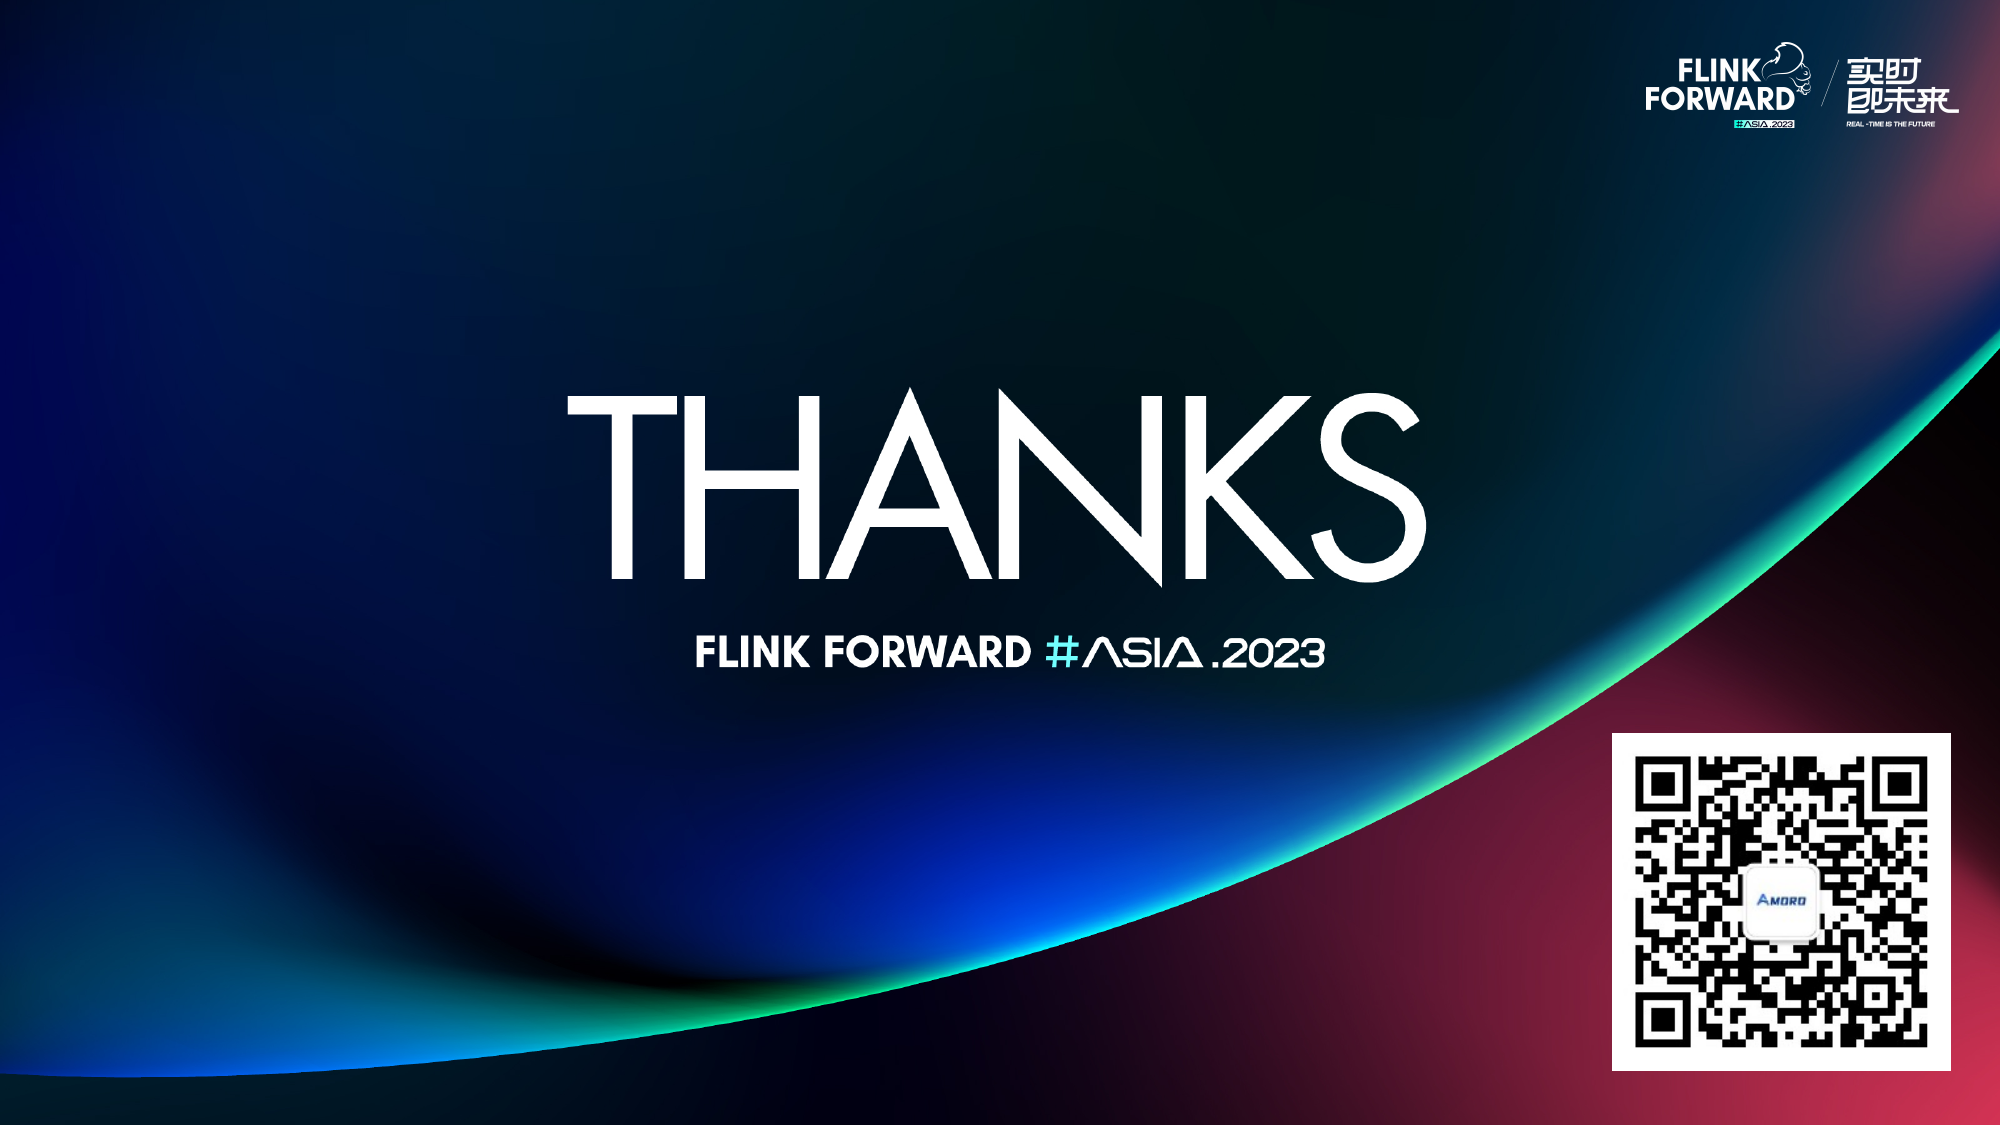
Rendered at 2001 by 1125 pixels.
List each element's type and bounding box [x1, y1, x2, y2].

text_box [1762, 74, 1793, 136]
picture [0, 0, 2000, 1125]
